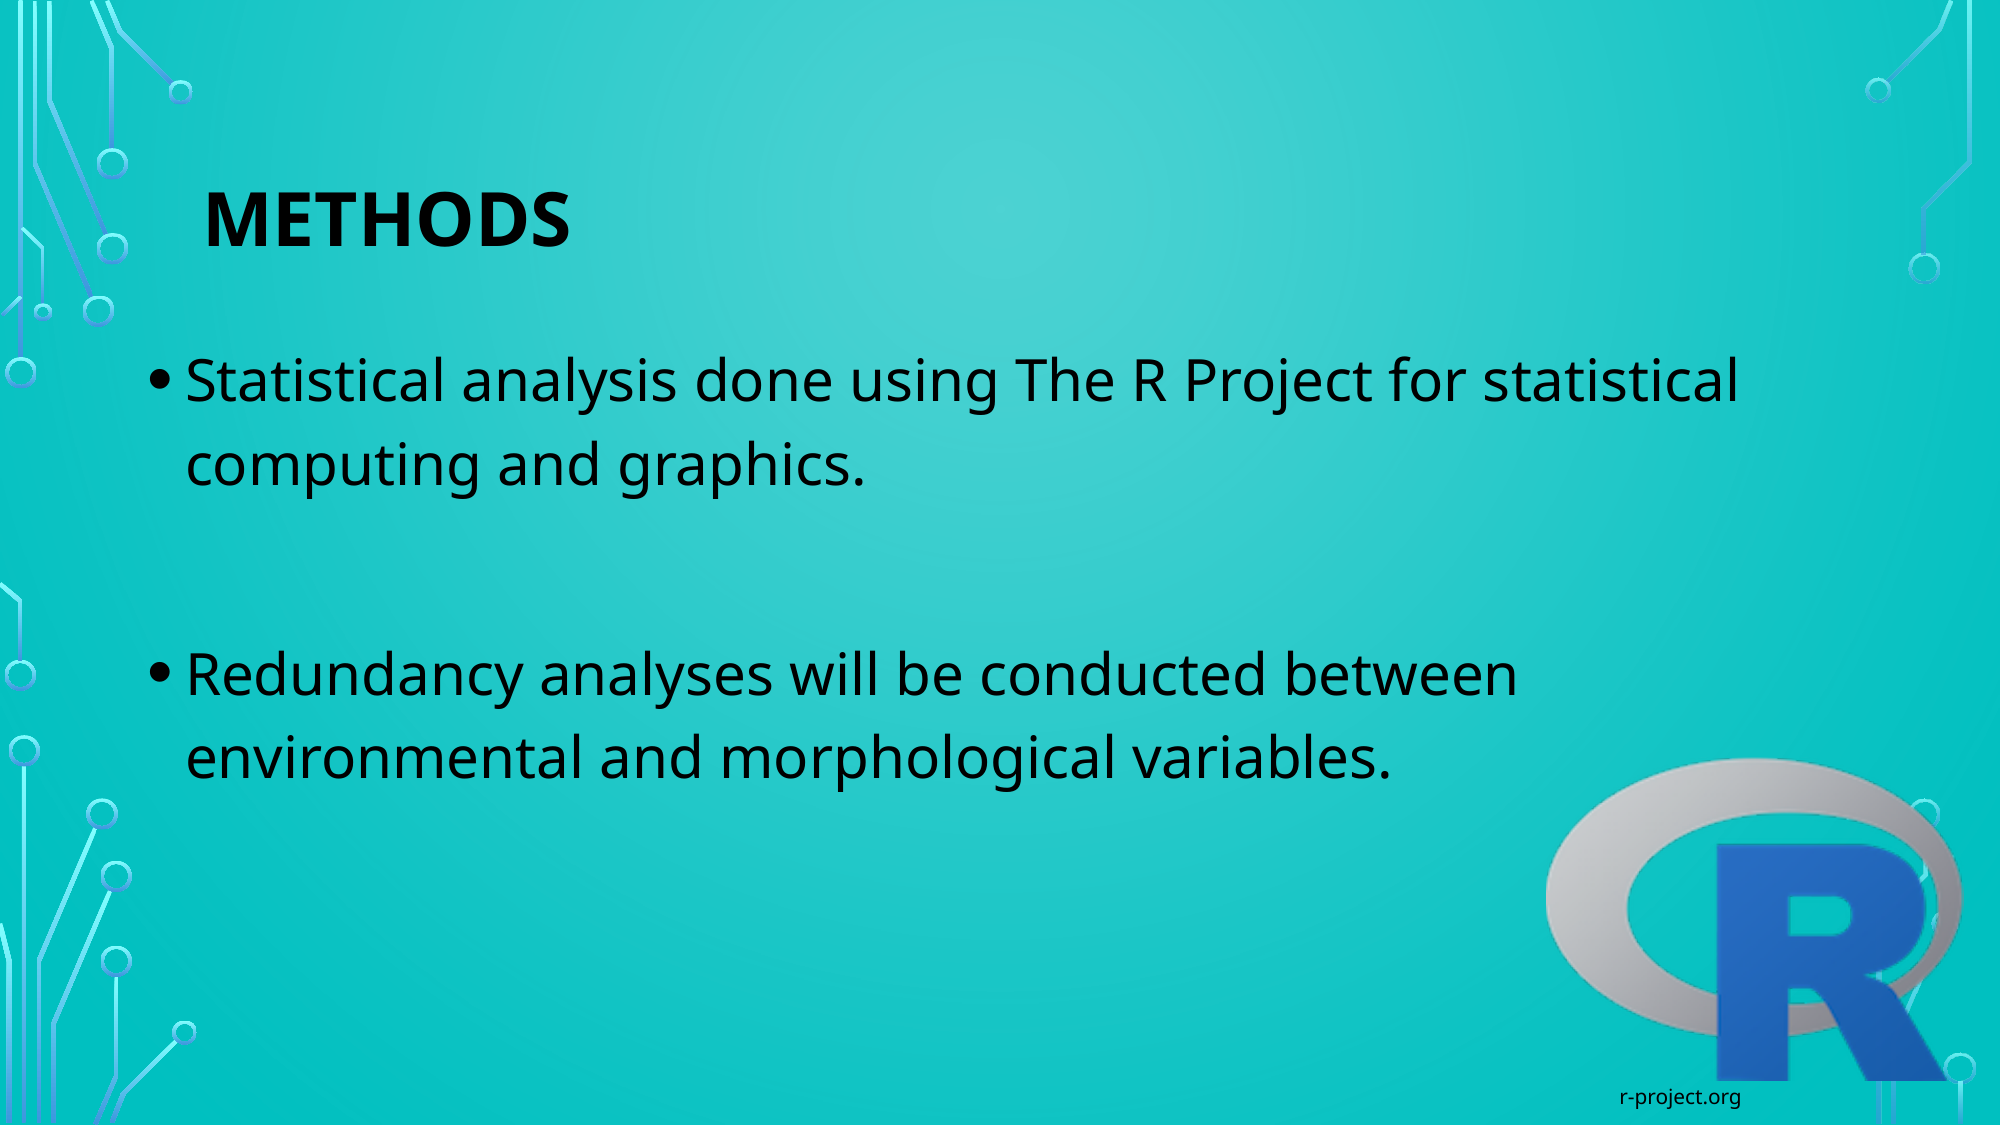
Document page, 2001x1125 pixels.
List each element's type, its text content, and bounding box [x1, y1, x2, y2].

title Methods [187, 101, 1813, 321]
list Statistical analysis done using The R Project for statistical computing and graphics. Redundancy analyses will be conducted between environmental and morphological variables. [132, 321, 1858, 1036]
picture [1546, 757, 1964, 1081]
text_box r-project.org [1604, 1081, 1905, 1116]
